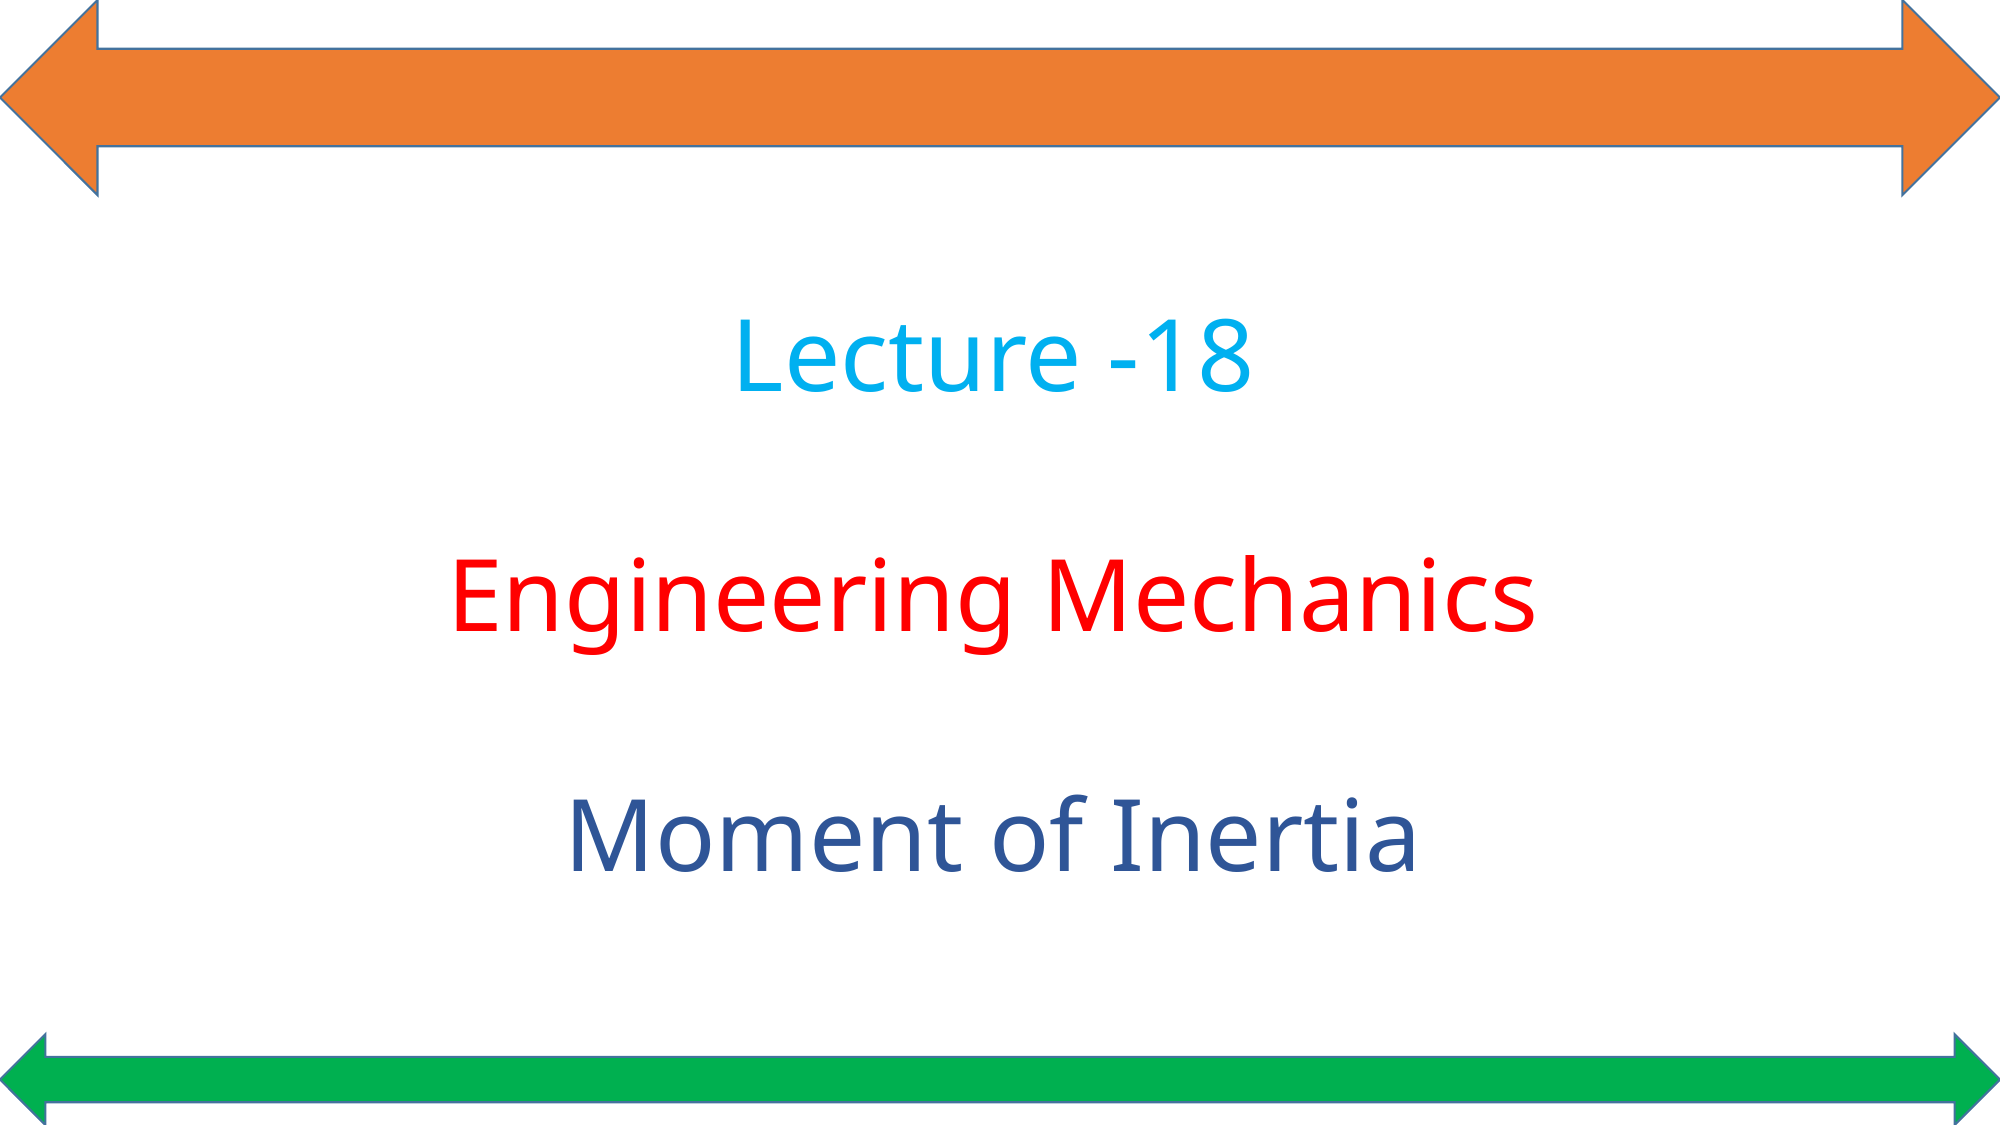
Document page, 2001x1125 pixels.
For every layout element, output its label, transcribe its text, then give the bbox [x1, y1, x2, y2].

text_box [0, 0, 2000, 198]
text_box Lecture -18 Engineering Mechanics Moment of Inertia [97, 284, 1890, 899]
text_box [0, 1031, 2000, 1125]
